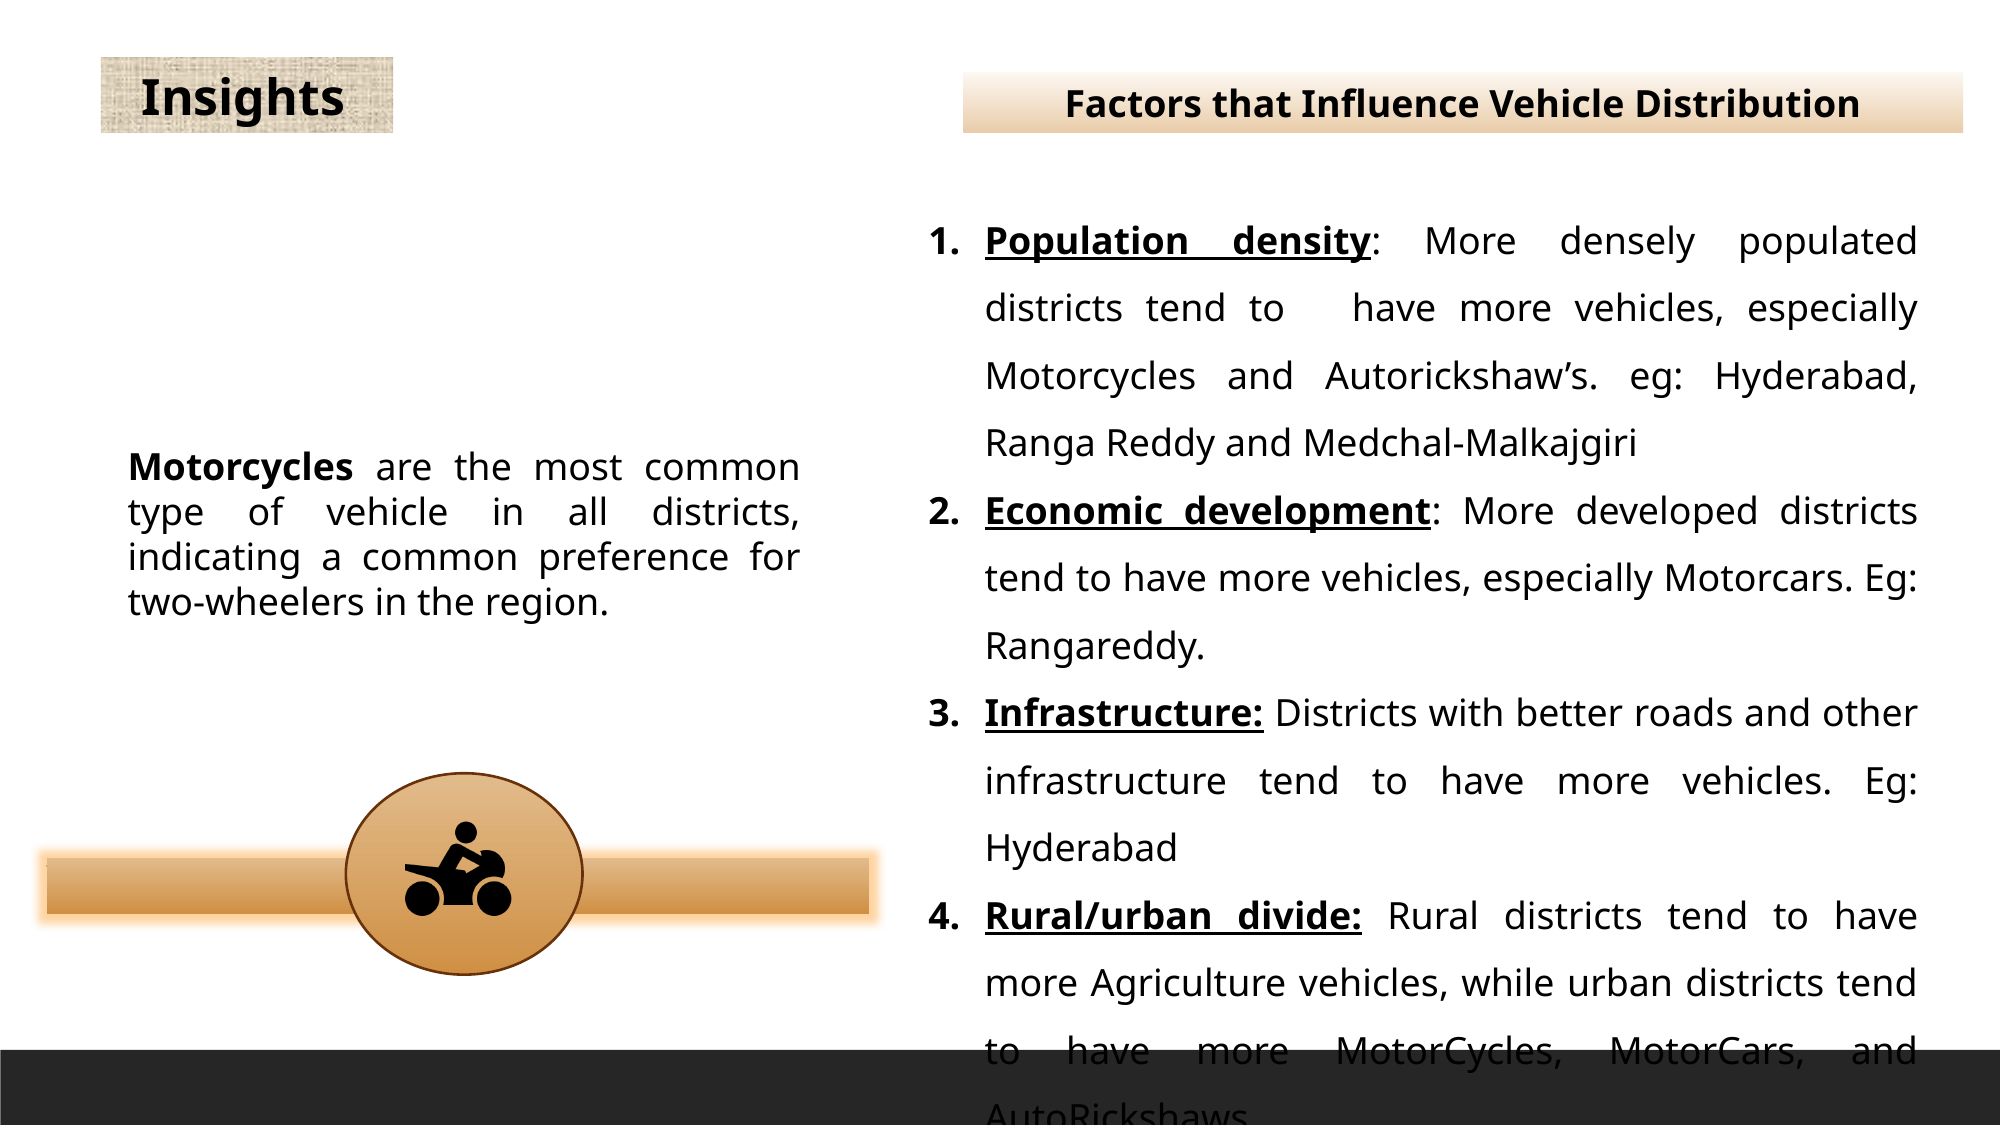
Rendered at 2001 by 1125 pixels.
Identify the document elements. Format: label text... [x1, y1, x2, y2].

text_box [46, 210, 870, 976]
text_box Insights [100, 57, 394, 133]
picture [382, 793, 534, 945]
text_box Population density: More densely populated districts tend to have more vehicles, especially Motorcycles and Autorickshaw’s. eg: Hyderabad, Ranga Reddy and Medchal-Malkajgiri Economic development: More developed districts tend to have more vehicles, especially Motorcars. Eg: Rangareddy. Infrastructure: Districts with better roads and other infrastructure tend to have more vehicles. Eg: Hyderabad Rural/urban divide: Rural districts tend to have more Agriculture vehicles, while urban districts tend to have more MotorCycles, MotorCars, and AutoRickshaws. [913, 187, 1934, 1125]
text_box Factors that Influence Vehicle Distribution [963, 72, 1964, 133]
